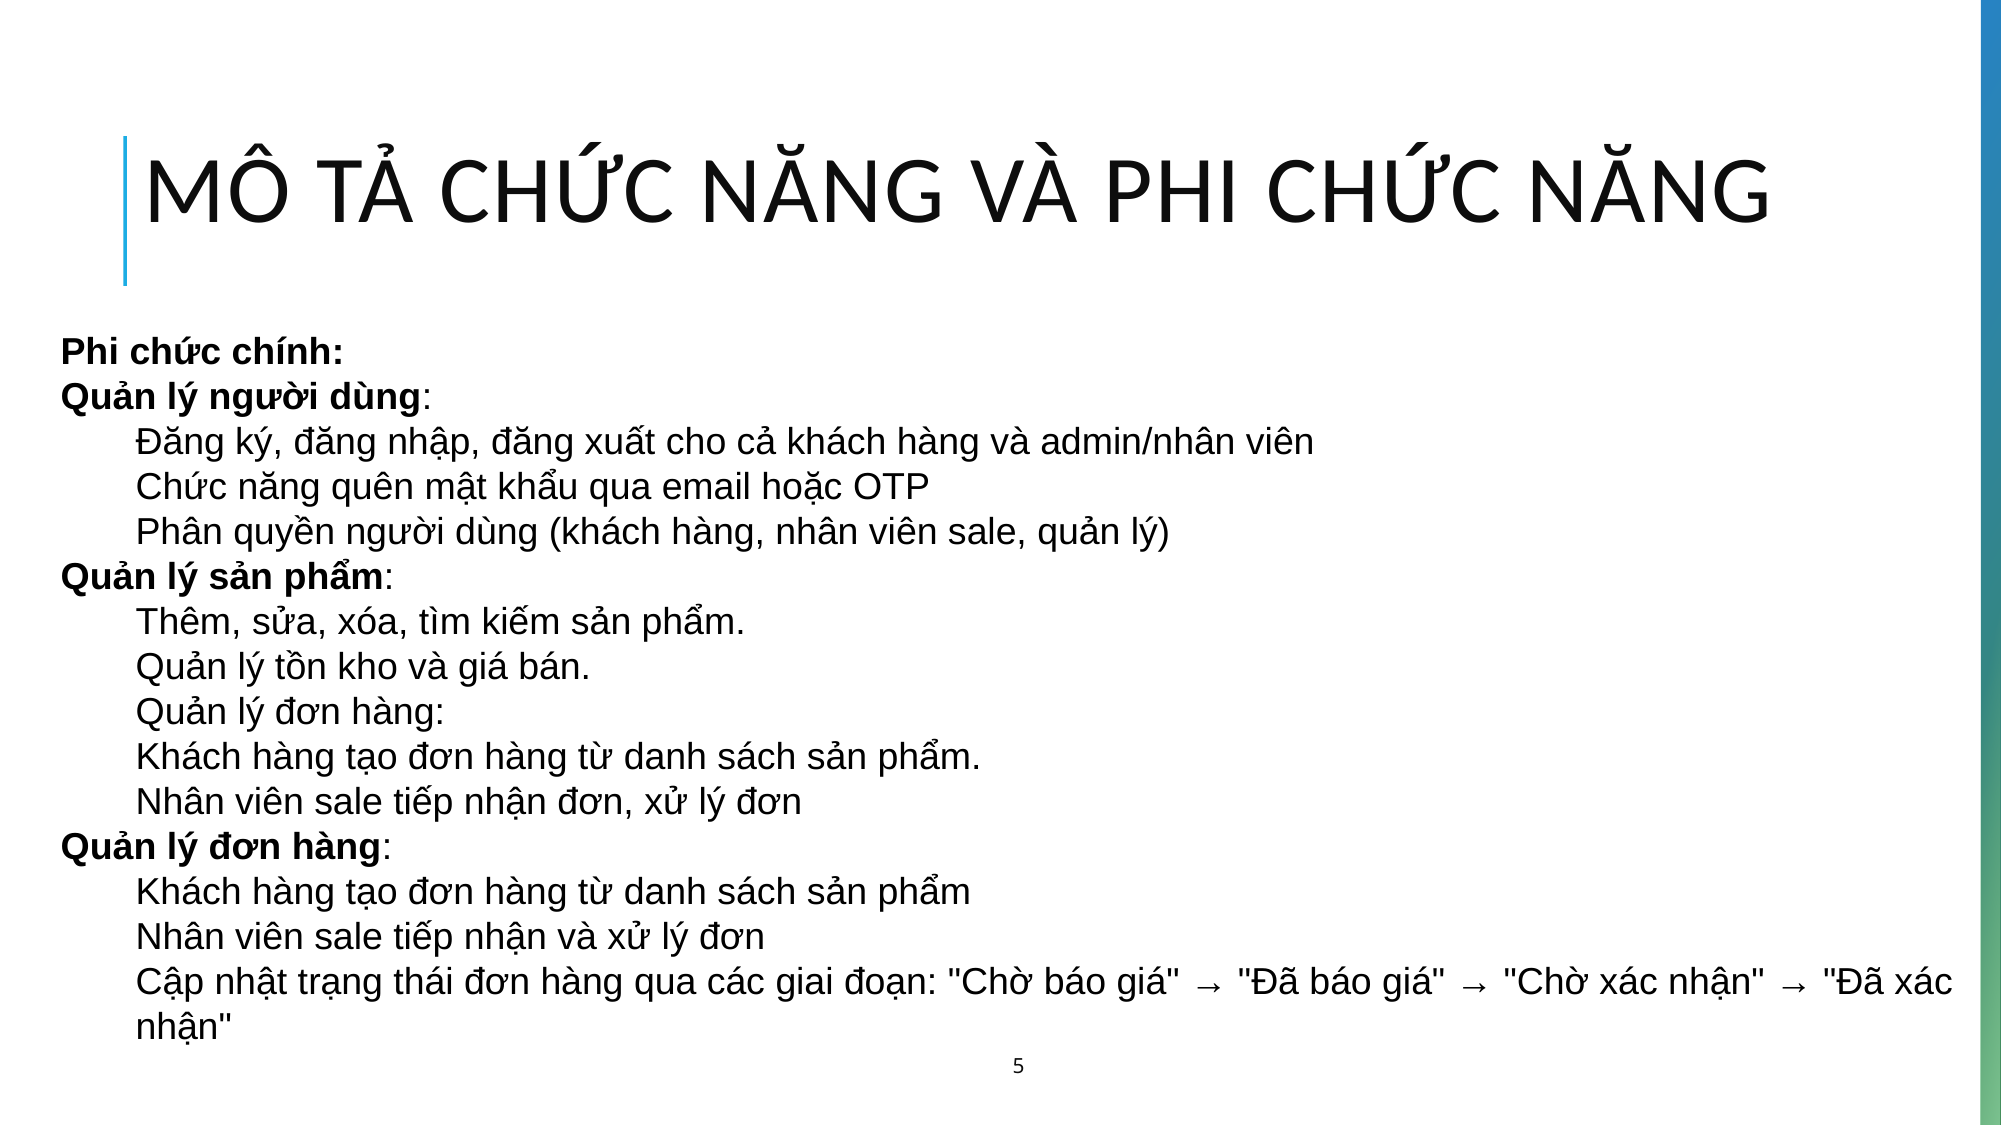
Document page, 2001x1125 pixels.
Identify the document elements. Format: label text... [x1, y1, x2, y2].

title Mô tả chức năng và phi chức năng [128, 52, 1827, 249]
text_box Phi chức chính: Quản lý người dùng: Đăng ký, đăng nhập, đăng xuất cho cả khách hàng và admin/nhân viên Chức năng quên mật khẩu qua email hoặc OTP Phân quyền người dùng (khách hàng, nhân viên sale, quản lý) Quản lý sản phẩm: Thêm, sửa, xóa, tìm kiếm sản phẩm. Quản lý tồn kho và giá bán. Quản lý đơn hàng: Khách hàng tạo đơn hàng từ danh sách sản phẩm. Nhân viên sale tiếp nhận đơn, xử lý đơn Quản lý đơn hàng: Khách hàng tạo đơn hàng từ danh sách sản phẩm Nhân viên sale tiếp nhận và xử lý đơn Cập nhật trạng thái đơn hàng qua các giai đoạn: "Chờ báo giá" → "Đã báo giá" → "Chờ xác nhận" → "Đã xác nhận" [45, 319, 2000, 1051]
slide_number 5 [997, 1051, 1079, 1097]
